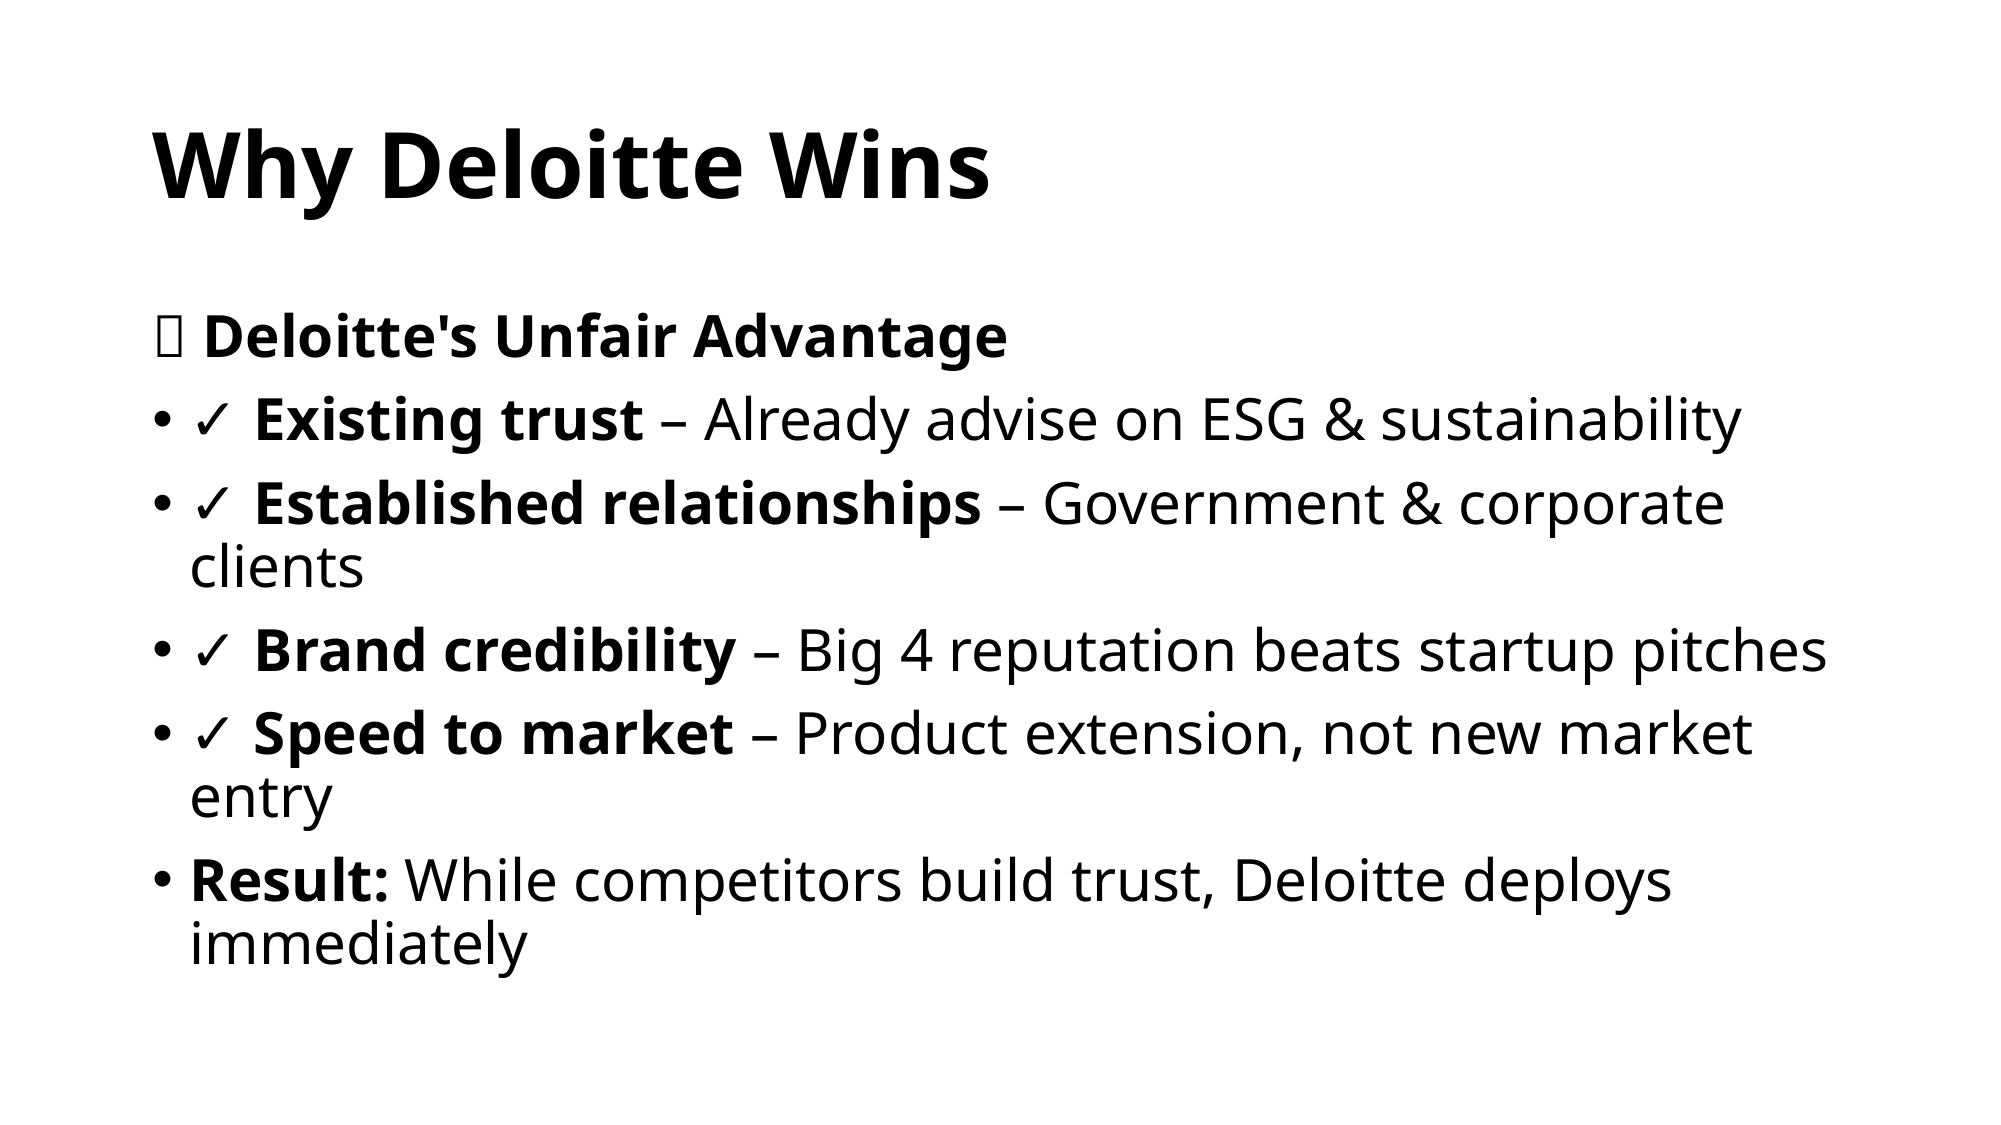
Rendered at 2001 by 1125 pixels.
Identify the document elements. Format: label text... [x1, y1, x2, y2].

title Why Deloitte Wins [137, 59, 1863, 278]
list 🎯 Deloitte's Unfair Advantage ✓ Existing trust – Already advise on ESG & sustainability ✓ Established relationships – Government & corporate clients ✓ Brand credibility – Big 4 reputation beats startup pitches ✓ Speed to market – Product extension, not new market entry Result: While competitors build trust, Deloitte deploys immediately [137, 299, 1863, 1014]
